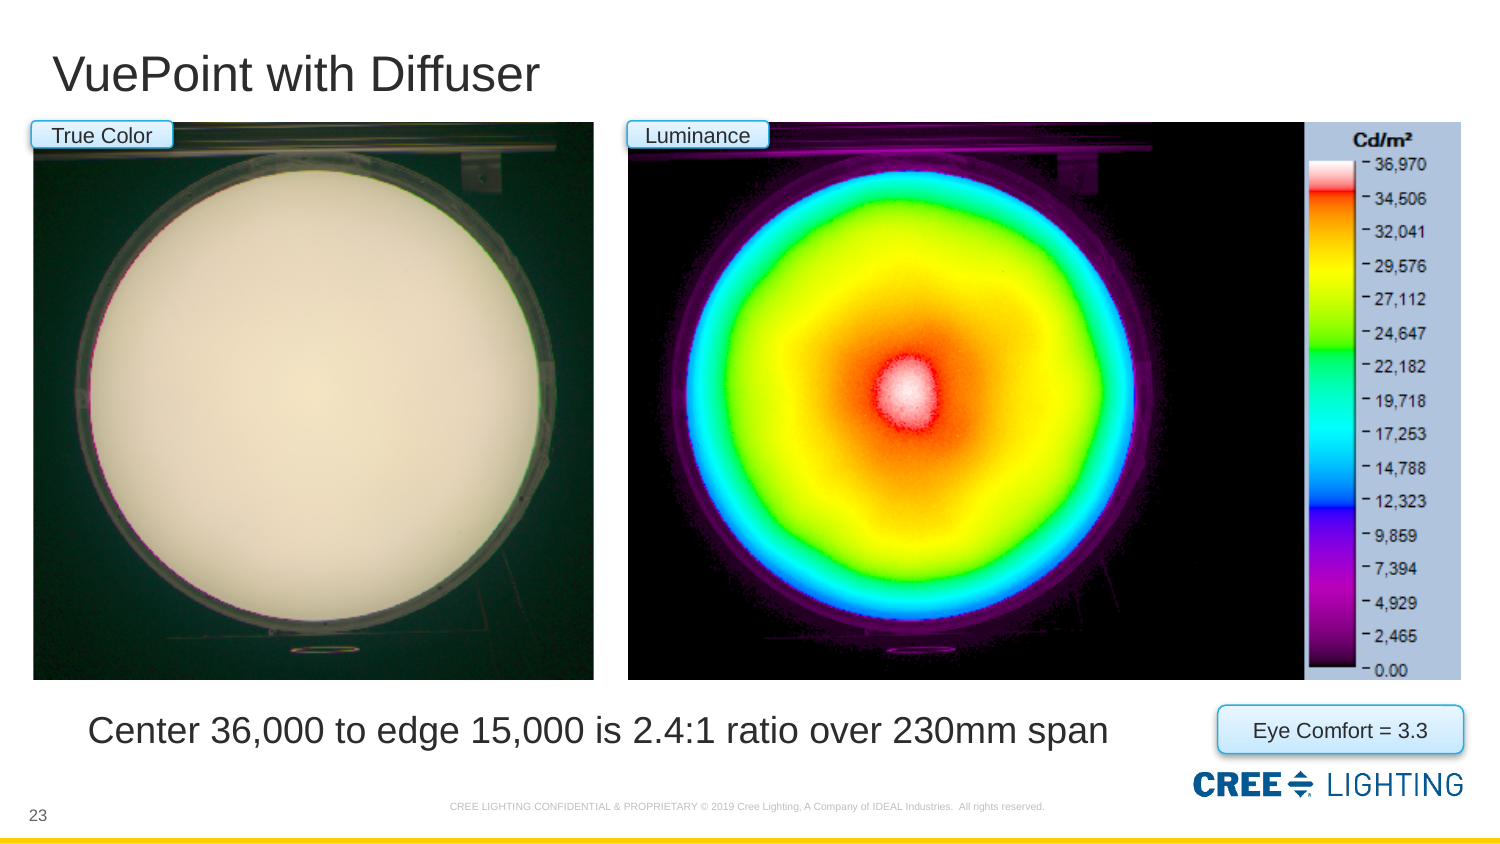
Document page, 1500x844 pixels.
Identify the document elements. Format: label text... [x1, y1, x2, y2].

text_box Eye Comfort = 3.3 [1216, 704, 1465, 755]
picture [627, 122, 1462, 680]
text_box Center 36,000 to edge 15,000 is 2.4:1 ratio over 230mm span [72, 698, 1423, 754]
picture [32, 122, 594, 680]
picture [1169, 747, 1486, 820]
title VuePoint with Diffuser [37, 34, 1375, 97]
